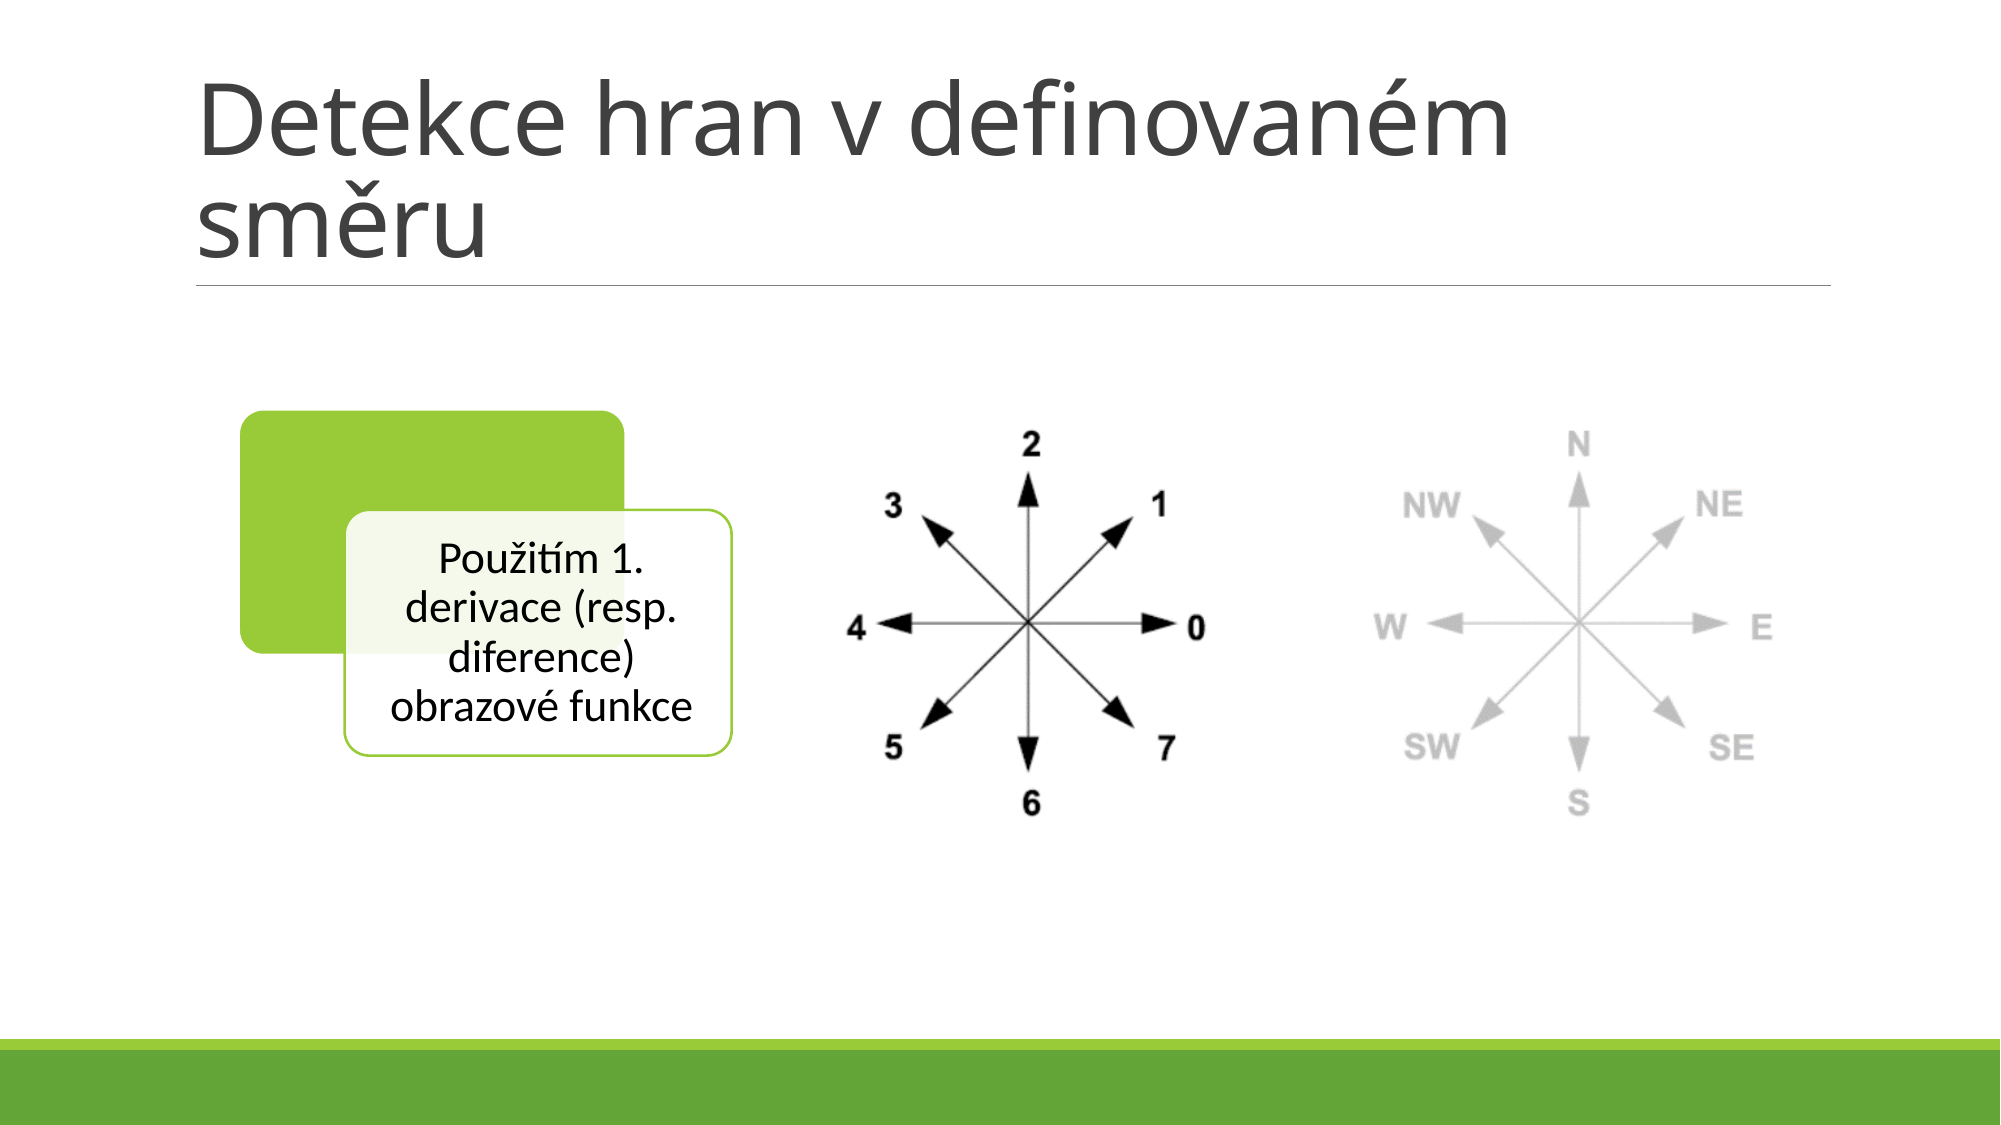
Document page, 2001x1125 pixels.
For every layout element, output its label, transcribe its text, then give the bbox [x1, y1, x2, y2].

title Detekce hran v definovaném směru [180, 47, 1830, 285]
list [179, 302, 1240, 964]
picture [793, 403, 1821, 841]
